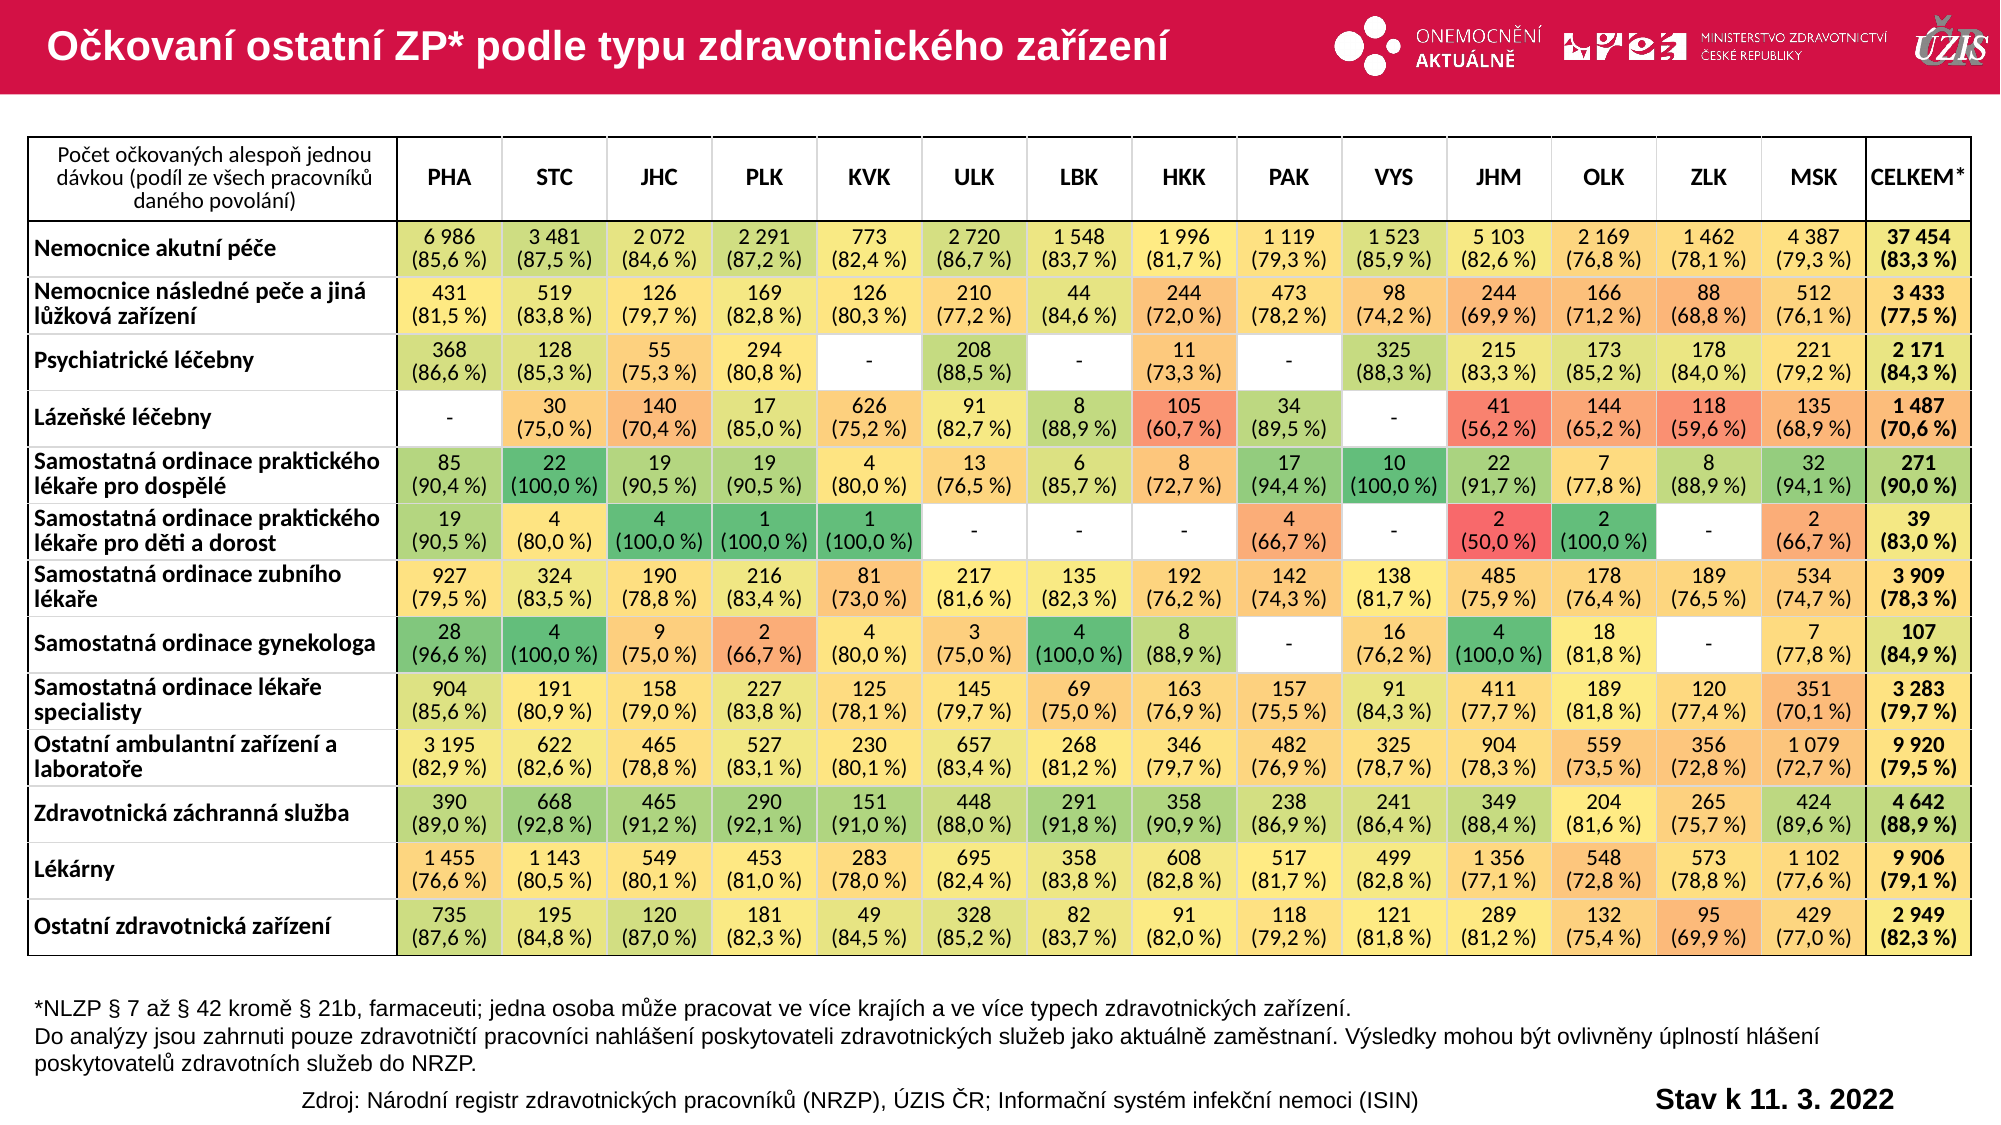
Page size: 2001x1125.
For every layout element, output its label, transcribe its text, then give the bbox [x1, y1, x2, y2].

table_cell 44 (84,6 %) [1028, 278, 1131, 333]
table_cell 3 (75,0 %) [923, 617, 1026, 672]
table_cell 208 (88,5 %) [923, 335, 1026, 390]
table_cell - [923, 504, 1026, 559]
table_cell Samostatná ordinace lékaře specialisty [29, 674, 396, 729]
table_cell 181 (82,3 %) [713, 900, 816, 955]
table_cell 2 (100,0 %) [1552, 504, 1656, 559]
table_cell 37 454 (83,3 %) [1867, 222, 1970, 276]
picture [1915, 15, 1989, 66]
table_cell 91 (82,7 %) [923, 391, 1026, 446]
table_cell 178 (76,4 %) [1552, 561, 1656, 616]
table_cell 19 (90,5 %) [713, 448, 816, 503]
table_header JHC [608, 138, 711, 220]
table_header CELKEM* [1867, 138, 1970, 220]
table_cell 169 (82,8 %) [713, 278, 816, 333]
table_header PAK [1238, 138, 1341, 220]
table_cell 429 (77,0 %) [1762, 900, 1865, 955]
table_cell 217 (81,6 %) [923, 561, 1026, 616]
table_cell 622 (82,6 %) [503, 730, 606, 785]
table_cell 1 143 (80,5 %) [503, 843, 606, 898]
table_cell 34 (89,5 %) [1238, 391, 1341, 446]
table_cell 8 (72,7 %) [1133, 448, 1236, 503]
table_header VYS [1343, 138, 1446, 220]
table_cell - [818, 335, 921, 390]
table_cell 163 (76,9 %) [1133, 674, 1236, 729]
table_cell 3 909 (78,3 %) [1867, 561, 1970, 616]
table_header KVK [818, 138, 921, 220]
table_cell 151 (91,0 %) [818, 787, 921, 842]
table_header STC [503, 138, 606, 220]
table_cell 328 (85,2 %) [923, 900, 1026, 955]
table_cell 290 (92,1 %) [713, 787, 816, 842]
table_cell 4 (100,0 %) [1448, 617, 1551, 672]
table_cell 10 (100,0 %) [1343, 448, 1446, 503]
table_cell - [1238, 335, 1341, 390]
table_cell 657 (83,4 %) [923, 730, 1026, 785]
table_cell 120 (77,4 %) [1657, 674, 1761, 729]
table_cell 9 906 (79,1 %) [1867, 843, 1970, 898]
table_cell 16 (76,2 %) [1343, 617, 1446, 672]
table_cell 81 (73,0 %) [818, 561, 921, 616]
table_cell 178 (84,0 %) [1657, 335, 1761, 390]
table_cell 8 (88,9 %) [1133, 617, 1236, 672]
table_cell 904 (78,3 %) [1448, 730, 1551, 785]
table_cell 1 455 (76,6 %) [398, 843, 501, 898]
table_cell 349 (88,4 %) [1448, 787, 1551, 842]
table_cell 132 (75,4 %) [1552, 900, 1656, 955]
table_cell 485 (75,9 %) [1448, 561, 1551, 616]
table_cell 1 102 (77,6 %) [1762, 843, 1865, 898]
table_cell 573 (78,8 %) [1657, 843, 1761, 898]
table_cell - [1657, 504, 1761, 559]
table_cell 358 (83,8 %) [1028, 843, 1131, 898]
table_cell 1 (100,0 %) [713, 504, 816, 559]
table_cell 1 548 (83,7 %) [1028, 222, 1131, 276]
table_cell 32 (94,1 %) [1762, 448, 1865, 503]
table_cell 173 (85,2 %) [1552, 335, 1656, 390]
table_cell Psychiatrické léčebny [29, 335, 396, 390]
table_cell 55 (75,3 %) [608, 335, 711, 390]
table_cell 431 (81,5 %) [398, 278, 501, 333]
table_cell 204 (81,6 %) [1552, 787, 1656, 842]
table_header OLK [1552, 138, 1656, 220]
title Očkovaní ostatní ZP* podle typu zdravotnického zařízení [31, 0, 1391, 95]
table_cell 118 (59,6 %) [1657, 391, 1761, 446]
table_cell 424 (89,6 %) [1762, 787, 1865, 842]
text_box *NLZP § 7 až § 42 kromě § 21b, farmaceuti; jedna osoba může pracovat ve více krajích a ve více typech zdravotnických zařízení. Do analýzy jsou zahrnuti pouze zdravotničtí pracovníci nahlášení poskytovateli zdravotnických služeb jako aktuálně zaměstnaní. Výsledky mohou být ovlivněny úplností hlášení poskytovatelů zdravotních služeb do NRZP. [19, 986, 1981, 1084]
table_cell 271 (90,0 %) [1867, 448, 1970, 503]
table_cell 548 (72,8 %) [1552, 843, 1656, 898]
table_cell 142 (74,3 %) [1238, 561, 1341, 616]
table_cell 356 (72,8 %) [1657, 730, 1761, 785]
table_cell 191 (80,9 %) [503, 674, 606, 729]
table_cell 39 (83,0 %) [1867, 504, 1970, 559]
table_cell 527 (83,1 %) [713, 730, 816, 785]
table_cell 1 079 (72,7 %) [1762, 730, 1865, 785]
table_cell 390 (89,0 %) [398, 787, 501, 842]
table_cell 358 (90,9 %) [1133, 787, 1236, 842]
table_cell 107 (84,9 %) [1867, 617, 1970, 672]
text_box Zdroj: Národní registr zdravotnických pracovníků (NRZP), ÚZIS ČR; Informační systém infekční nemoci (ISIN) [28, 1078, 1640, 1121]
table_cell 221 (79,2 %) [1762, 335, 1865, 390]
table_cell 69 (75,0 %) [1028, 674, 1131, 729]
table_cell - [1343, 391, 1446, 446]
table_cell 82 (83,7 %) [1028, 900, 1131, 955]
table_cell 519 (83,8 %) [503, 278, 606, 333]
table_cell - [1028, 504, 1131, 559]
table_cell 41 (56,2 %) [1448, 391, 1551, 446]
table_header PLK [713, 138, 816, 220]
table_cell 2 949 (82,3 %) [1867, 900, 1970, 955]
table_cell 927 (79,5 %) [398, 561, 501, 616]
table_cell 3 433 (77,5 %) [1867, 278, 1970, 333]
table_cell 2 072 (84,6 %) [608, 222, 711, 276]
table_cell Nemocnice následné peče a jiná lůžková zařízení [29, 278, 396, 333]
table_cell 105 (60,7 %) [1133, 391, 1236, 446]
table_cell - [1238, 617, 1341, 672]
table_cell 368 (86,6 %) [398, 335, 501, 390]
table_cell 268 (81,2 %) [1028, 730, 1131, 785]
table_cell 289 (81,2 %) [1448, 900, 1551, 955]
table_cell 88 (68,8 %) [1657, 278, 1761, 333]
table_cell 735 (87,6 %) [398, 900, 501, 955]
table_cell 411 (77,7 %) [1448, 674, 1551, 729]
table_cell 1 (100,0 %) [818, 504, 921, 559]
table_cell 904 (85,6 %) [398, 674, 501, 729]
table_cell 3 195 (82,9 %) [398, 730, 501, 785]
table_cell 7 (77,8 %) [1552, 448, 1656, 503]
table_cell 19 (90,5 %) [398, 504, 501, 559]
table_cell 13 (76,5 %) [923, 448, 1026, 503]
table_cell 668 (92,8 %) [503, 787, 606, 842]
table_header HKK [1133, 138, 1236, 220]
table_cell 324 (83,5 %) [503, 561, 606, 616]
table_cell 294 (80,8 %) [713, 335, 816, 390]
table_cell 3 283 (79,7 %) [1867, 674, 1970, 729]
table_cell 1 119 (79,3 %) [1238, 222, 1341, 276]
table_cell 6 986 (85,6 %) [398, 222, 501, 276]
table_cell 195 (84,8 %) [503, 900, 606, 955]
table_cell 95 (69,9 %) [1657, 900, 1761, 955]
table_header LBK [1028, 138, 1131, 220]
table_cell 91 (82,0 %) [1133, 900, 1236, 955]
table_cell 145 (79,7 %) [923, 674, 1026, 729]
table_cell 215 (83,3 %) [1448, 335, 1551, 390]
text_box Stav k 11. 3. 2022 [1640, 1072, 1972, 1123]
table_cell 22 (91,7 %) [1448, 448, 1551, 503]
table_cell 227 (83,8 %) [713, 674, 816, 729]
table_cell 291 (91,8 %) [1028, 787, 1131, 842]
table_cell 98 (74,2 %) [1343, 278, 1446, 333]
table_header PHA [398, 138, 501, 220]
table_header JHM [1448, 138, 1551, 220]
table_cell 773 (82,4 %) [818, 222, 921, 276]
table_cell 482 (76,9 %) [1238, 730, 1341, 785]
table_cell 9 (75,0 %) [608, 617, 711, 672]
table_cell 549 (80,1 %) [608, 843, 711, 898]
table_cell 17 (85,0 %) [713, 391, 816, 446]
table_cell 2 (66,7 %) [713, 617, 816, 672]
table_cell 1 487 (70,6 %) [1867, 391, 1970, 446]
table_cell 5 103 (82,6 %) [1448, 222, 1551, 276]
table_cell 453 (81,0 %) [713, 843, 816, 898]
table_cell 189 (81,8 %) [1552, 674, 1656, 729]
table_cell 135 (68,9 %) [1762, 391, 1865, 446]
table_cell 125 (78,1 %) [818, 674, 921, 729]
table_cell 2 169 (76,8 %) [1552, 222, 1656, 276]
table_cell 608 (82,8 %) [1133, 843, 1236, 898]
table_cell 28 (96,6 %) [398, 617, 501, 672]
table_cell 4 (100,0 %) [608, 504, 711, 559]
table_cell 2 291 (87,2 %) [713, 222, 816, 276]
table_cell 448 (88,0 %) [923, 787, 1026, 842]
table_cell 244 (72,0 %) [1133, 278, 1236, 333]
table_cell - [1657, 617, 1761, 672]
table_cell 6 (85,7 %) [1028, 448, 1131, 503]
table_cell 140 (70,4 %) [608, 391, 711, 446]
table_cell 19 (90,5 %) [608, 448, 711, 503]
table_cell 1 523 (85,9 %) [1343, 222, 1446, 276]
table_cell 210 (77,2 %) [923, 278, 1026, 333]
table_cell Zdravotnická záchranná služba [29, 787, 396, 842]
table_cell 22 (100,0 %) [503, 448, 606, 503]
table_cell 512 (76,1 %) [1762, 278, 1865, 333]
table_cell - [1343, 504, 1446, 559]
table_cell 1 356 (77,1 %) [1448, 843, 1551, 898]
table_cell 192 (76,2 %) [1133, 561, 1236, 616]
table_cell 85 (90,4 %) [398, 448, 501, 503]
table_header Počet očkovaných alespoň jednou dávkou (podíl ze všech pracovníků daného povolání) [29, 138, 396, 220]
table_cell 325 (78,7 %) [1343, 730, 1446, 785]
table_cell 1 462 (78,1 %) [1657, 222, 1761, 276]
table_cell 4 642 (88,9 %) [1867, 787, 1970, 842]
table_cell 17 (94,4 %) [1238, 448, 1341, 503]
table_cell 126 (79,7 %) [608, 278, 711, 333]
table_cell 49 (84,5 %) [818, 900, 921, 955]
table_cell 7 (77,8 %) [1762, 617, 1865, 672]
table_cell 121 (81,8 %) [1343, 900, 1446, 955]
table_cell 190 (78,8 %) [608, 561, 711, 616]
table_cell 465 (91,2 %) [608, 787, 711, 842]
table_cell 8 (88,9 %) [1657, 448, 1761, 503]
table_cell 695 (82,4 %) [923, 843, 1026, 898]
table_cell 265 (75,7 %) [1657, 787, 1761, 842]
table_cell 465 (78,8 %) [608, 730, 711, 785]
table_cell 2 (66,7 %) [1762, 504, 1865, 559]
table_cell 138 (81,7 %) [1343, 561, 1446, 616]
table_cell 499 (82,8 %) [1343, 843, 1446, 898]
table_cell 166 (71,2 %) [1552, 278, 1656, 333]
table_cell 157 (75,5 %) [1238, 674, 1341, 729]
table_cell 9 920 (79,5 %) [1867, 730, 1970, 785]
table_cell 2 (50,0 %) [1448, 504, 1551, 559]
table_cell 120 (87,0 %) [608, 900, 711, 955]
table_cell 135 (82,3 %) [1028, 561, 1131, 616]
table_cell 4 (66,7 %) [1238, 504, 1341, 559]
table_cell 244 (69,9 %) [1448, 278, 1551, 333]
picture [1391, 16, 1542, 76]
table_cell 118 (79,2 %) [1238, 900, 1341, 955]
table_cell 158 (79,0 %) [608, 674, 711, 729]
table_cell - [398, 391, 501, 446]
table_cell 128 (85,3 %) [503, 335, 606, 390]
table_cell 2 720 (86,7 %) [923, 222, 1026, 276]
table_cell - [1133, 504, 1236, 559]
table_cell 18 (81,8 %) [1552, 617, 1656, 672]
table_header MSK [1762, 138, 1865, 220]
table_cell 559 (73,5 %) [1552, 730, 1656, 785]
table_cell 238 (86,9 %) [1238, 787, 1341, 842]
table_cell 4 (80,0 %) [503, 504, 606, 559]
table_cell Ostatní ambulantní zařízení a laboratoře [29, 730, 396, 785]
table_cell 2 171 (84,3 %) [1867, 335, 1970, 390]
table_cell 351 (70,1 %) [1762, 674, 1865, 729]
table_cell 230 (80,1 %) [818, 730, 921, 785]
table_cell 4 (100,0 %) [503, 617, 606, 672]
table_cell 626 (75,2 %) [818, 391, 921, 446]
table_cell - [1028, 335, 1131, 390]
table_header ZLK [1657, 138, 1761, 220]
table_cell Samostatná ordinace praktického lékaře pro dospělé [29, 448, 396, 503]
table_cell 4 (100,0 %) [1028, 617, 1131, 672]
table_cell 4 (80,0 %) [818, 448, 921, 503]
table_cell 189 (76,5 %) [1657, 561, 1761, 616]
table_cell 4 387 (79,3 %) [1762, 222, 1865, 276]
table_cell 346 (79,7 %) [1133, 730, 1236, 785]
table_header ULK [923, 138, 1026, 220]
table_cell Lázeňské léčebny [29, 391, 396, 446]
table_cell 473 (78,2 %) [1238, 278, 1341, 333]
picture [1563, 31, 1888, 60]
table_cell 241 (86,4 %) [1343, 787, 1446, 842]
table_cell 144 (65,2 %) [1552, 391, 1656, 446]
table_cell 4 (80,0 %) [818, 617, 921, 672]
table_cell 91 (84,3 %) [1343, 674, 1446, 729]
table_cell Samostatná ordinace zubního lékaře [29, 561, 396, 616]
table_cell 283 (78,0 %) [818, 843, 921, 898]
table_cell 534 (74,7 %) [1762, 561, 1865, 616]
table_cell 11 (73,3 %) [1133, 335, 1236, 390]
table_cell 1 996 (81,7 %) [1133, 222, 1236, 276]
table_cell 3 481 (87,5 %) [503, 222, 606, 276]
table_cell 8 (88,9 %) [1028, 391, 1131, 446]
table_cell 325 (88,3 %) [1343, 335, 1446, 390]
table_cell 30 (75,0 %) [503, 391, 606, 446]
table_cell 126 (80,3 %) [818, 278, 921, 333]
table_cell Ostatní zdravotnická zařízení [29, 900, 396, 955]
table_cell Nemocnice akutní péče [29, 222, 396, 276]
table_cell Samostatná ordinace gynekologa [29, 617, 396, 672]
table_cell 216 (83,4 %) [713, 561, 816, 616]
table_cell Samostatná ordinace praktického lékaře pro děti a dorost [29, 504, 396, 559]
table_cell 517 (81,7 %) [1238, 843, 1341, 898]
table_cell Lékárny [29, 843, 396, 898]
